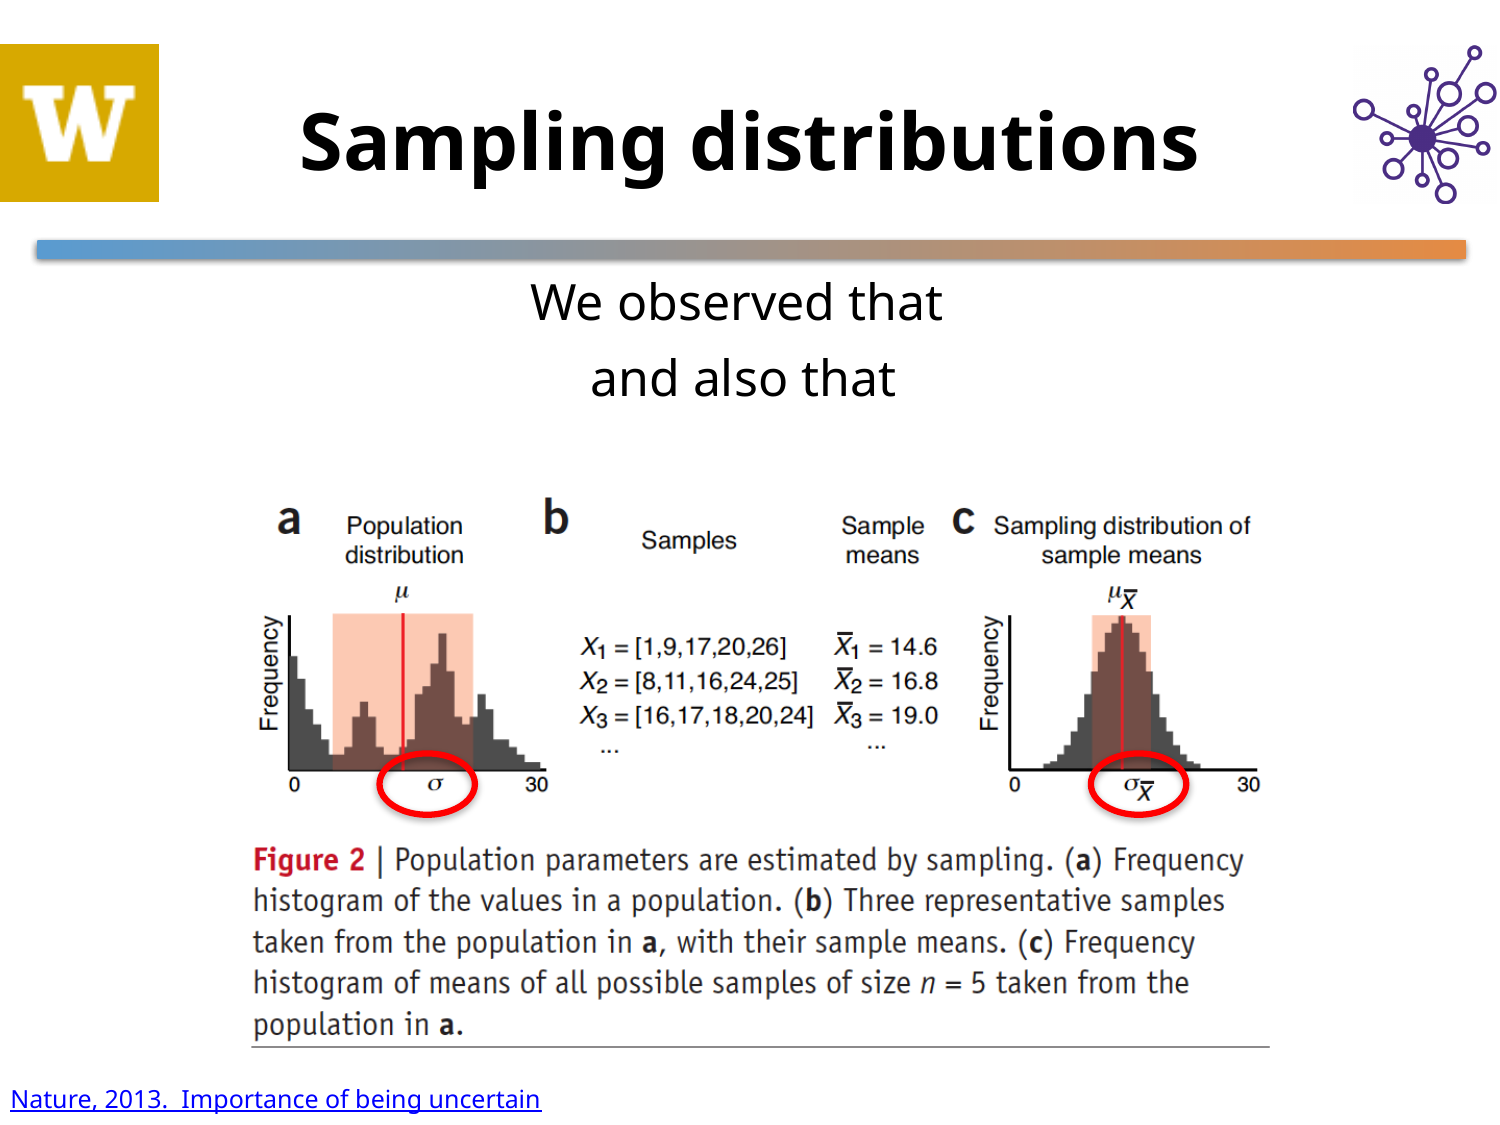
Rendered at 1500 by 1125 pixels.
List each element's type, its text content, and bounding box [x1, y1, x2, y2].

text_box Nature, 2013. Importance of being uncertain [0, 1076, 557, 1125]
picture [0, 44, 159, 202]
picture [1425, 45, 1497, 204]
title Sampling distributions [75, 45, 1425, 233]
picture [241, 483, 1299, 1060]
